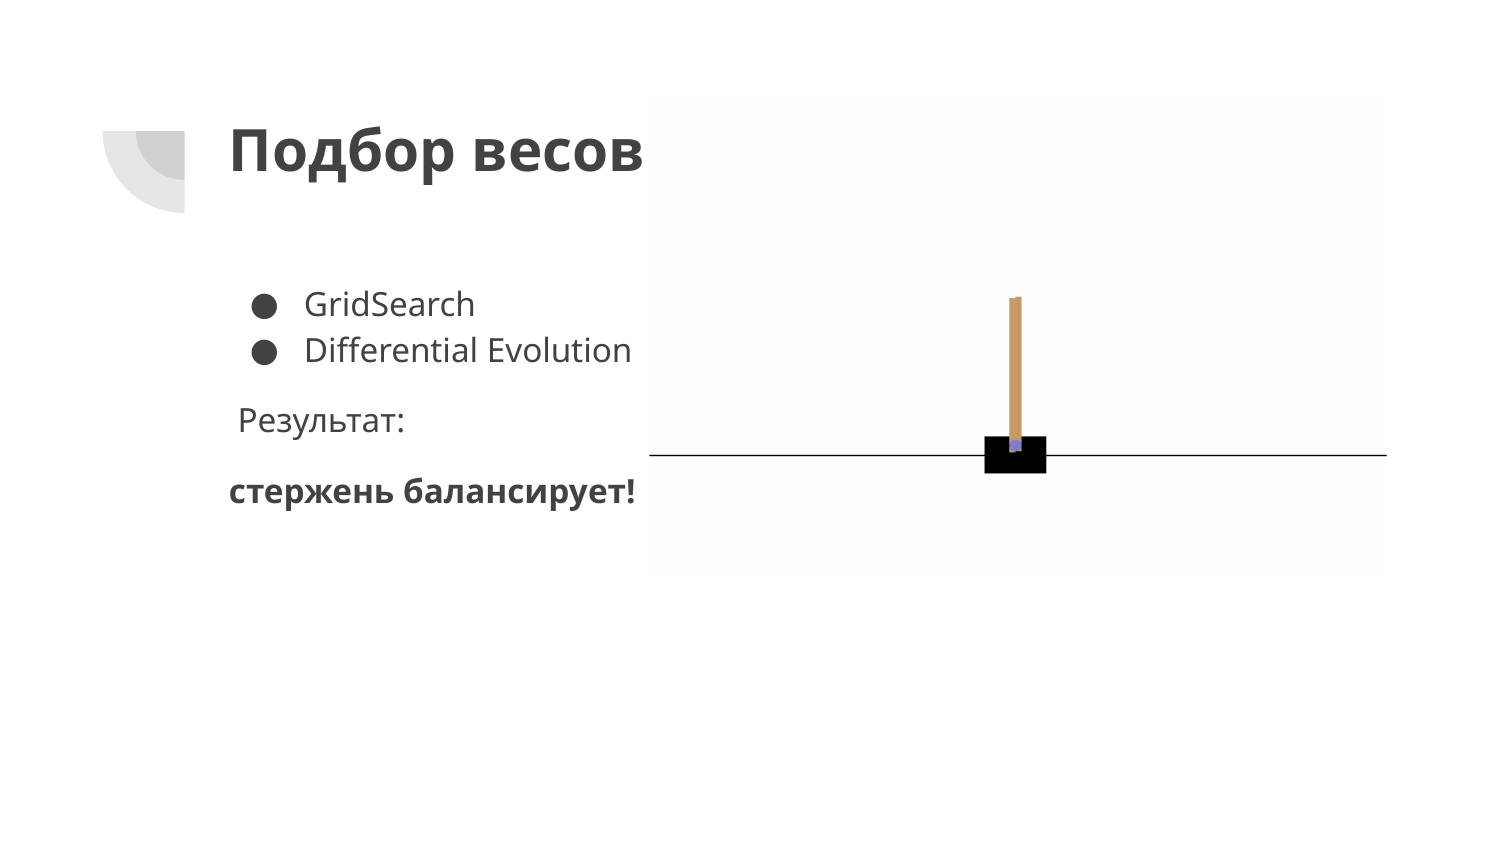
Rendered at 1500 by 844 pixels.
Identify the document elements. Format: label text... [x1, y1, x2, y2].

picture [649, 97, 1387, 574]
title Подбор весов [213, 98, 647, 262]
list GridSearch Differential Evolution Результат: стержень балансирует! [213, 262, 1368, 680]
